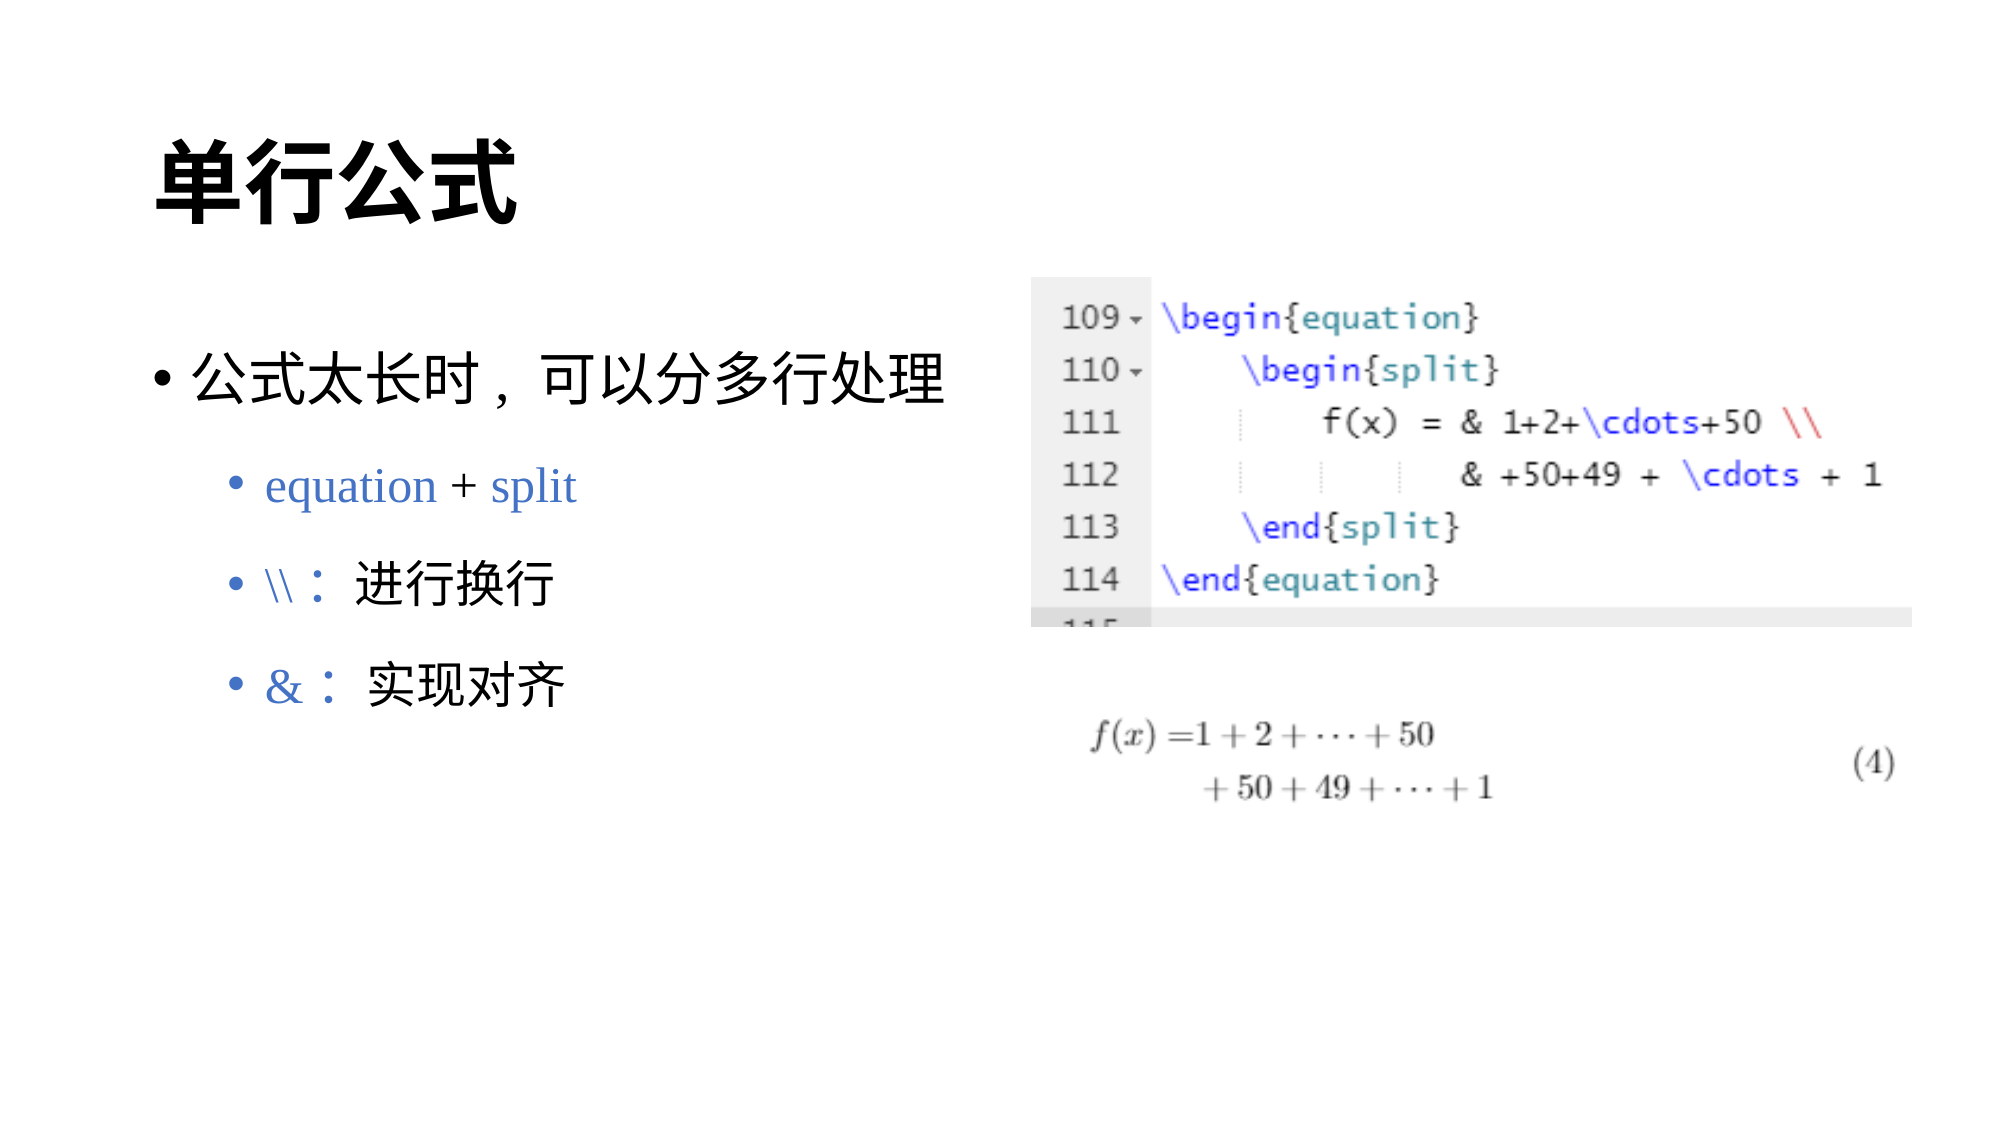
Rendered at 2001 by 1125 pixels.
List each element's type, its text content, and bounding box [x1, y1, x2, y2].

list 公式太长时, 可以分多行处理 equation + split \\：进行换行 &：实现对齐 [137, 299, 969, 1014]
title 单行公式 [137, 59, 1863, 278]
picture [1031, 277, 1912, 627]
picture [1078, 684, 1912, 833]
